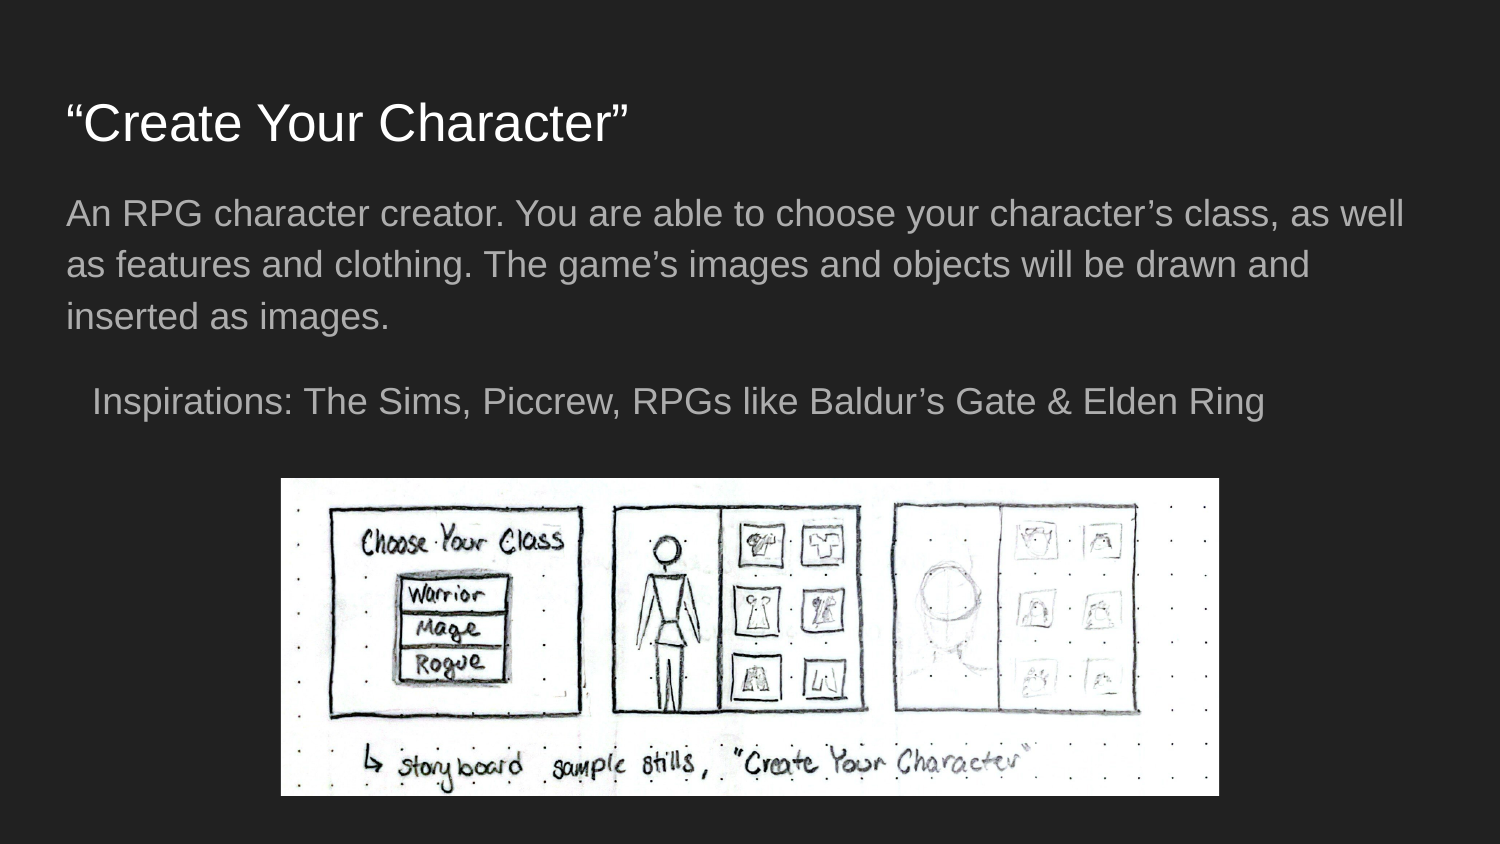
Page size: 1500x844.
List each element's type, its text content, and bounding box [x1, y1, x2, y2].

text_box Inspirations: The Sims, Piccrew, RPGs like Baldur’s Gate & Elden Ring [76, 361, 1423, 437]
title “Create Your Character” [51, 72, 1449, 166]
picture [280, 477, 1220, 796]
list An RPG character creator. You are able to choose your character’s class, as well as features and clothing. The game’s images and objects will be drawn and inserted as images. [51, 166, 1449, 362]
